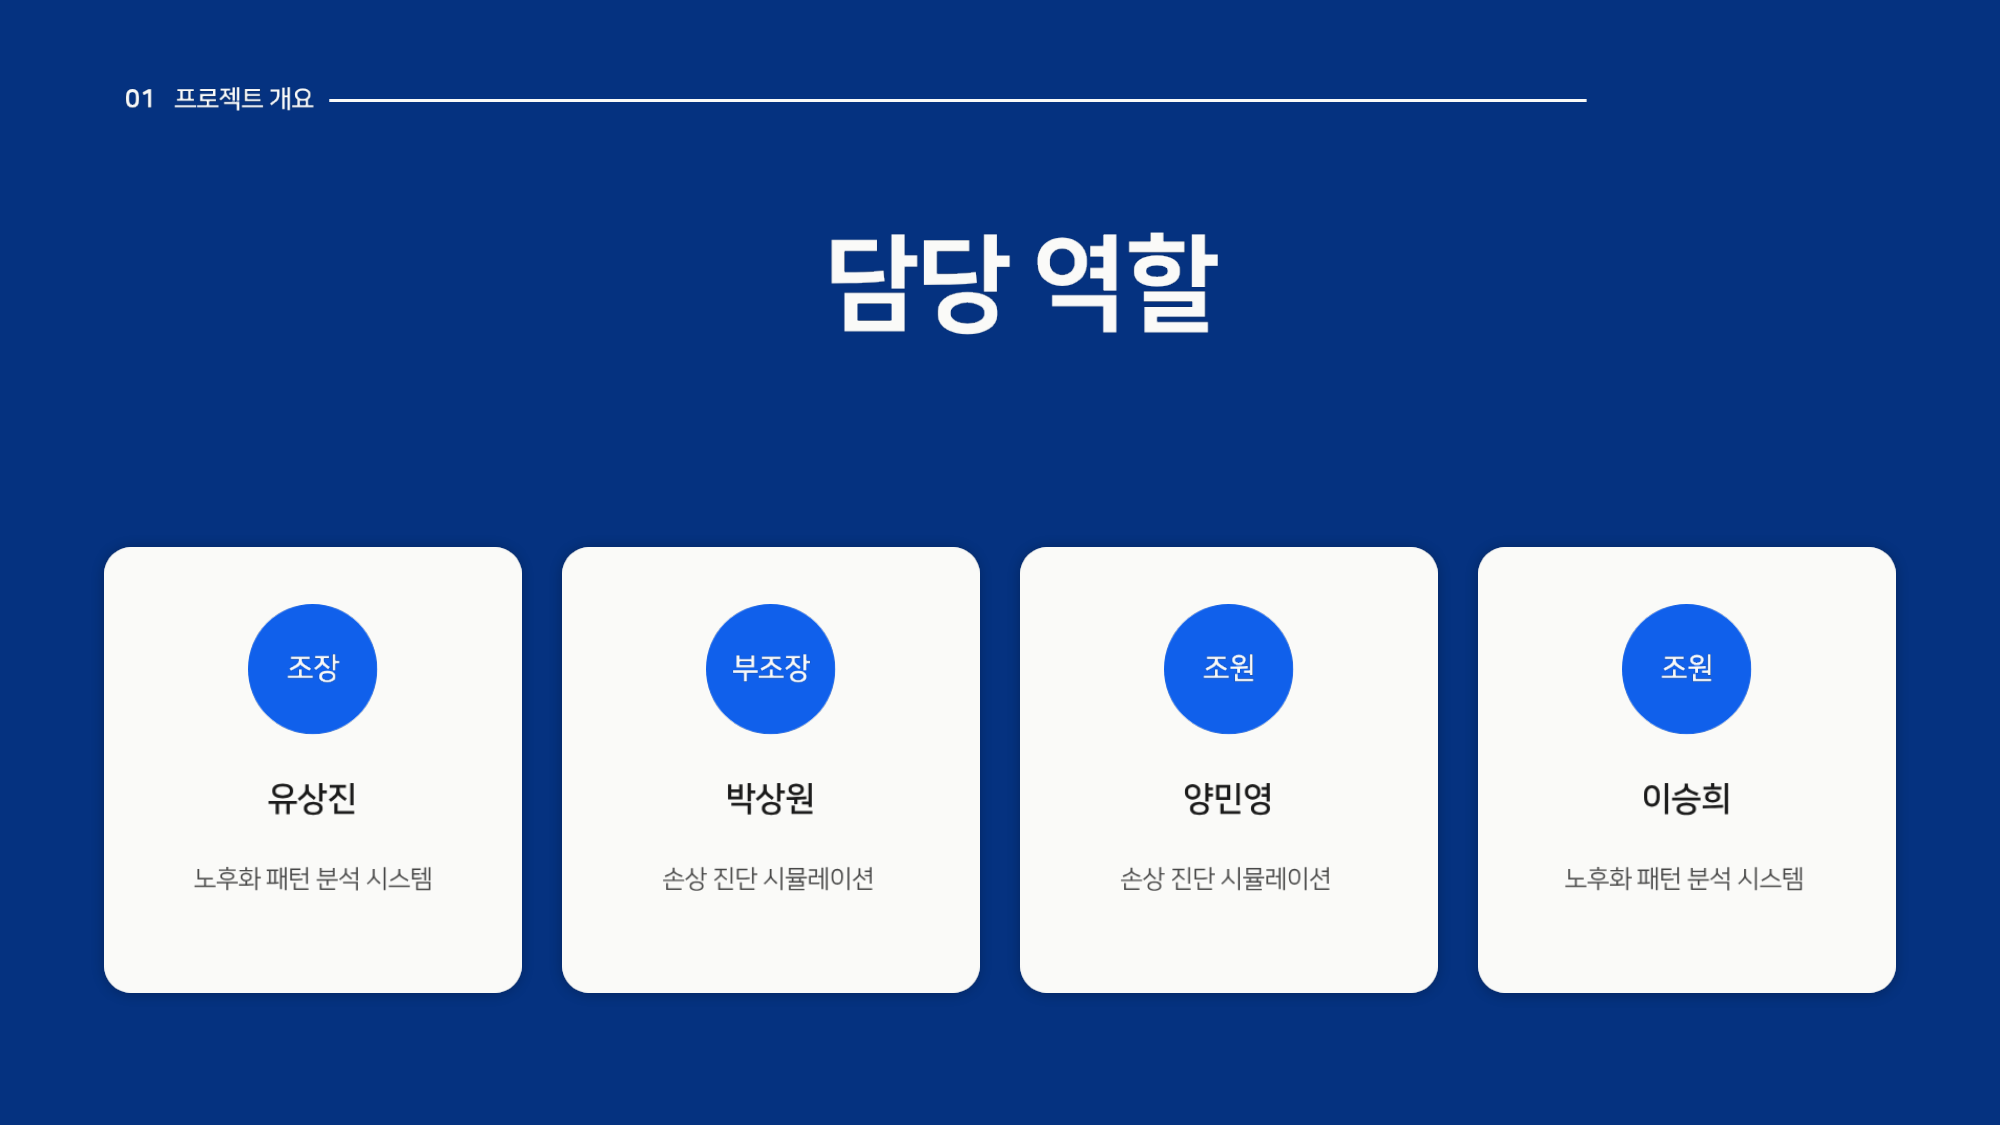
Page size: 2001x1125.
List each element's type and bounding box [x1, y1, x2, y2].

picture [803, 212, 1239, 359]
picture [83, 527, 1917, 1016]
picture [104, 66, 1588, 137]
